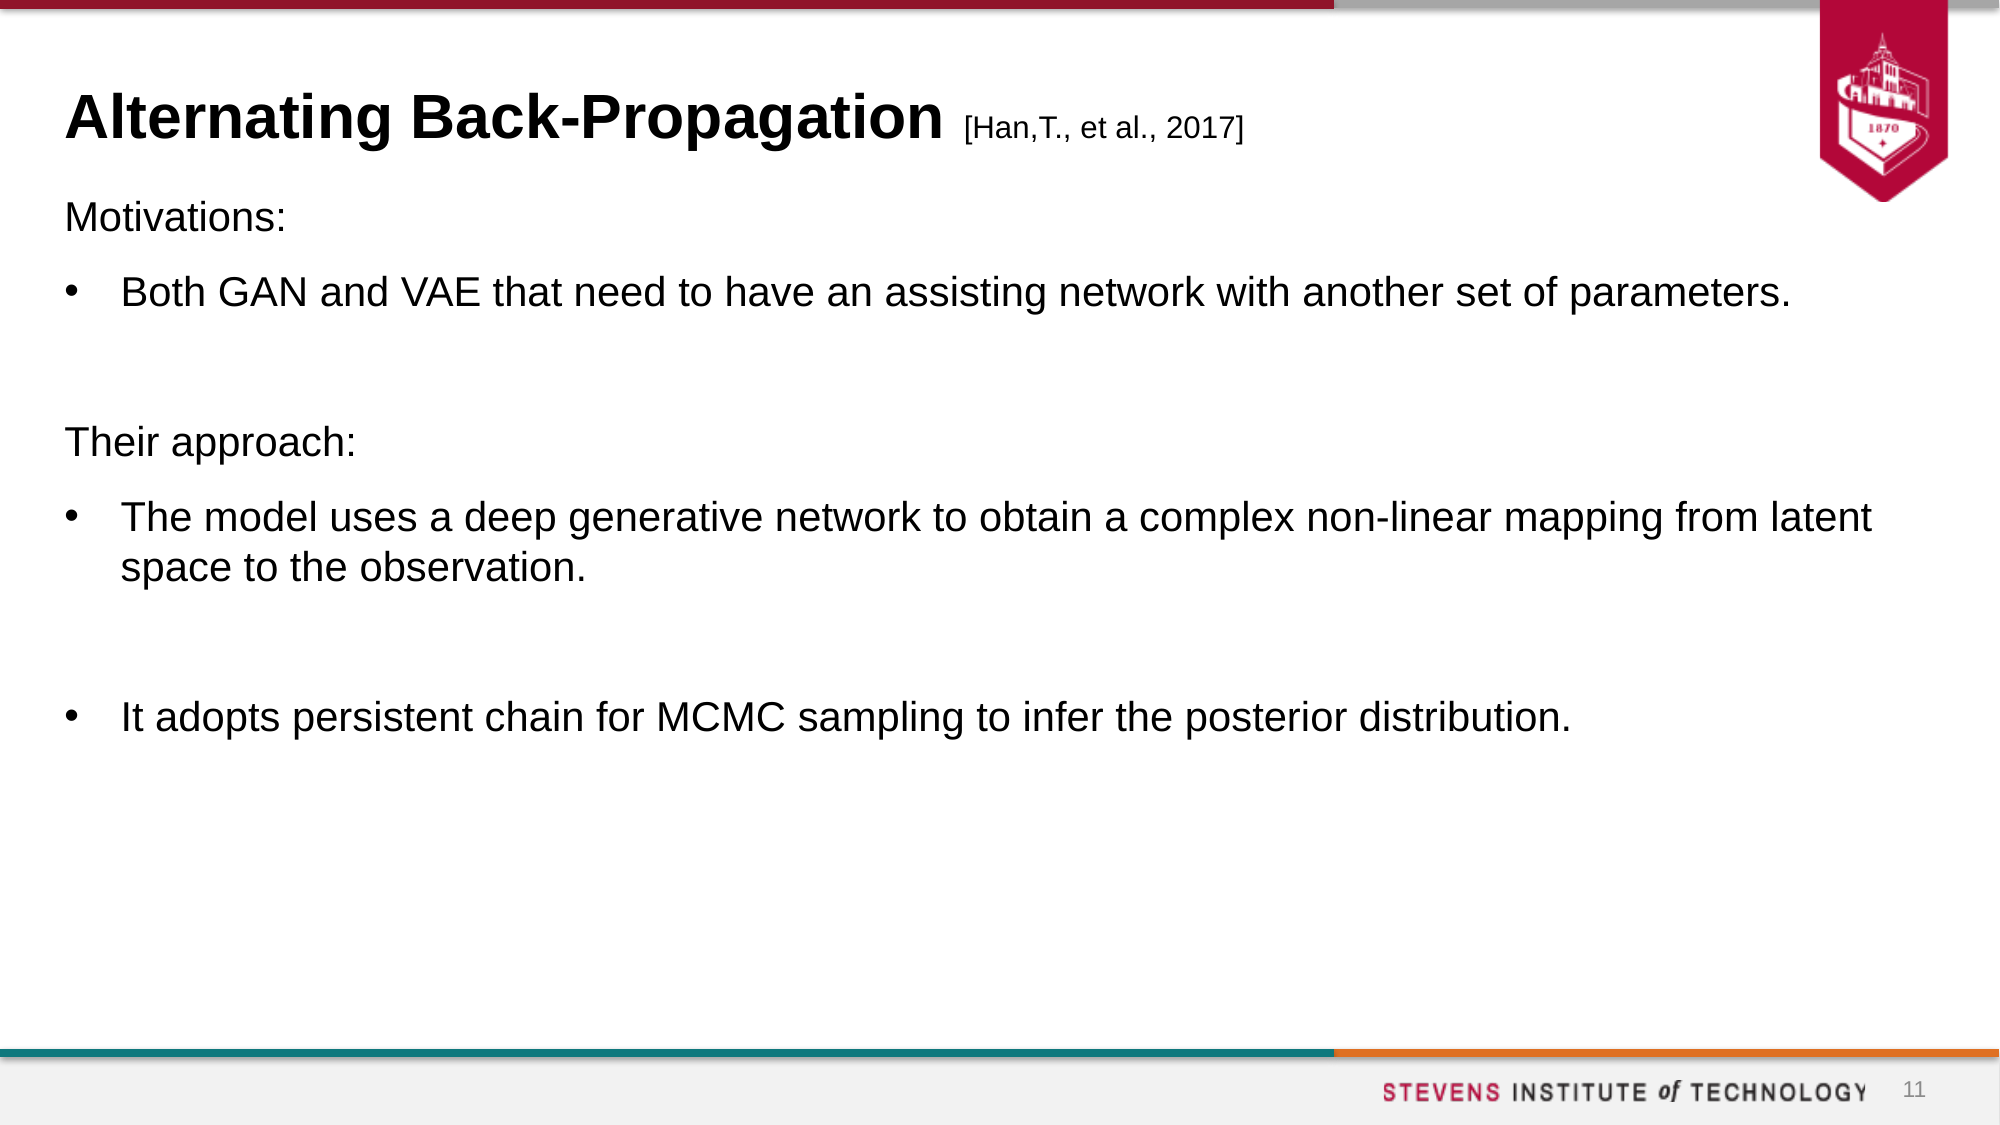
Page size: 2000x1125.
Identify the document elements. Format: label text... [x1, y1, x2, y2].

title Alternating Back-Propagation [Han,T., et al., 2017] [49, 68, 1647, 157]
slide_number 11 [1862, 1057, 1967, 1118]
list Motivations: Both GAN and VAE that need to have an assisting network with another set of parameters. Their approach: The model uses a deep generative network to obtain a complex non-linear mapping from latent space to the observation. It adopts persistent chain for MCMC sampling to infer the posterior distribution. [49, 182, 1951, 1000]
